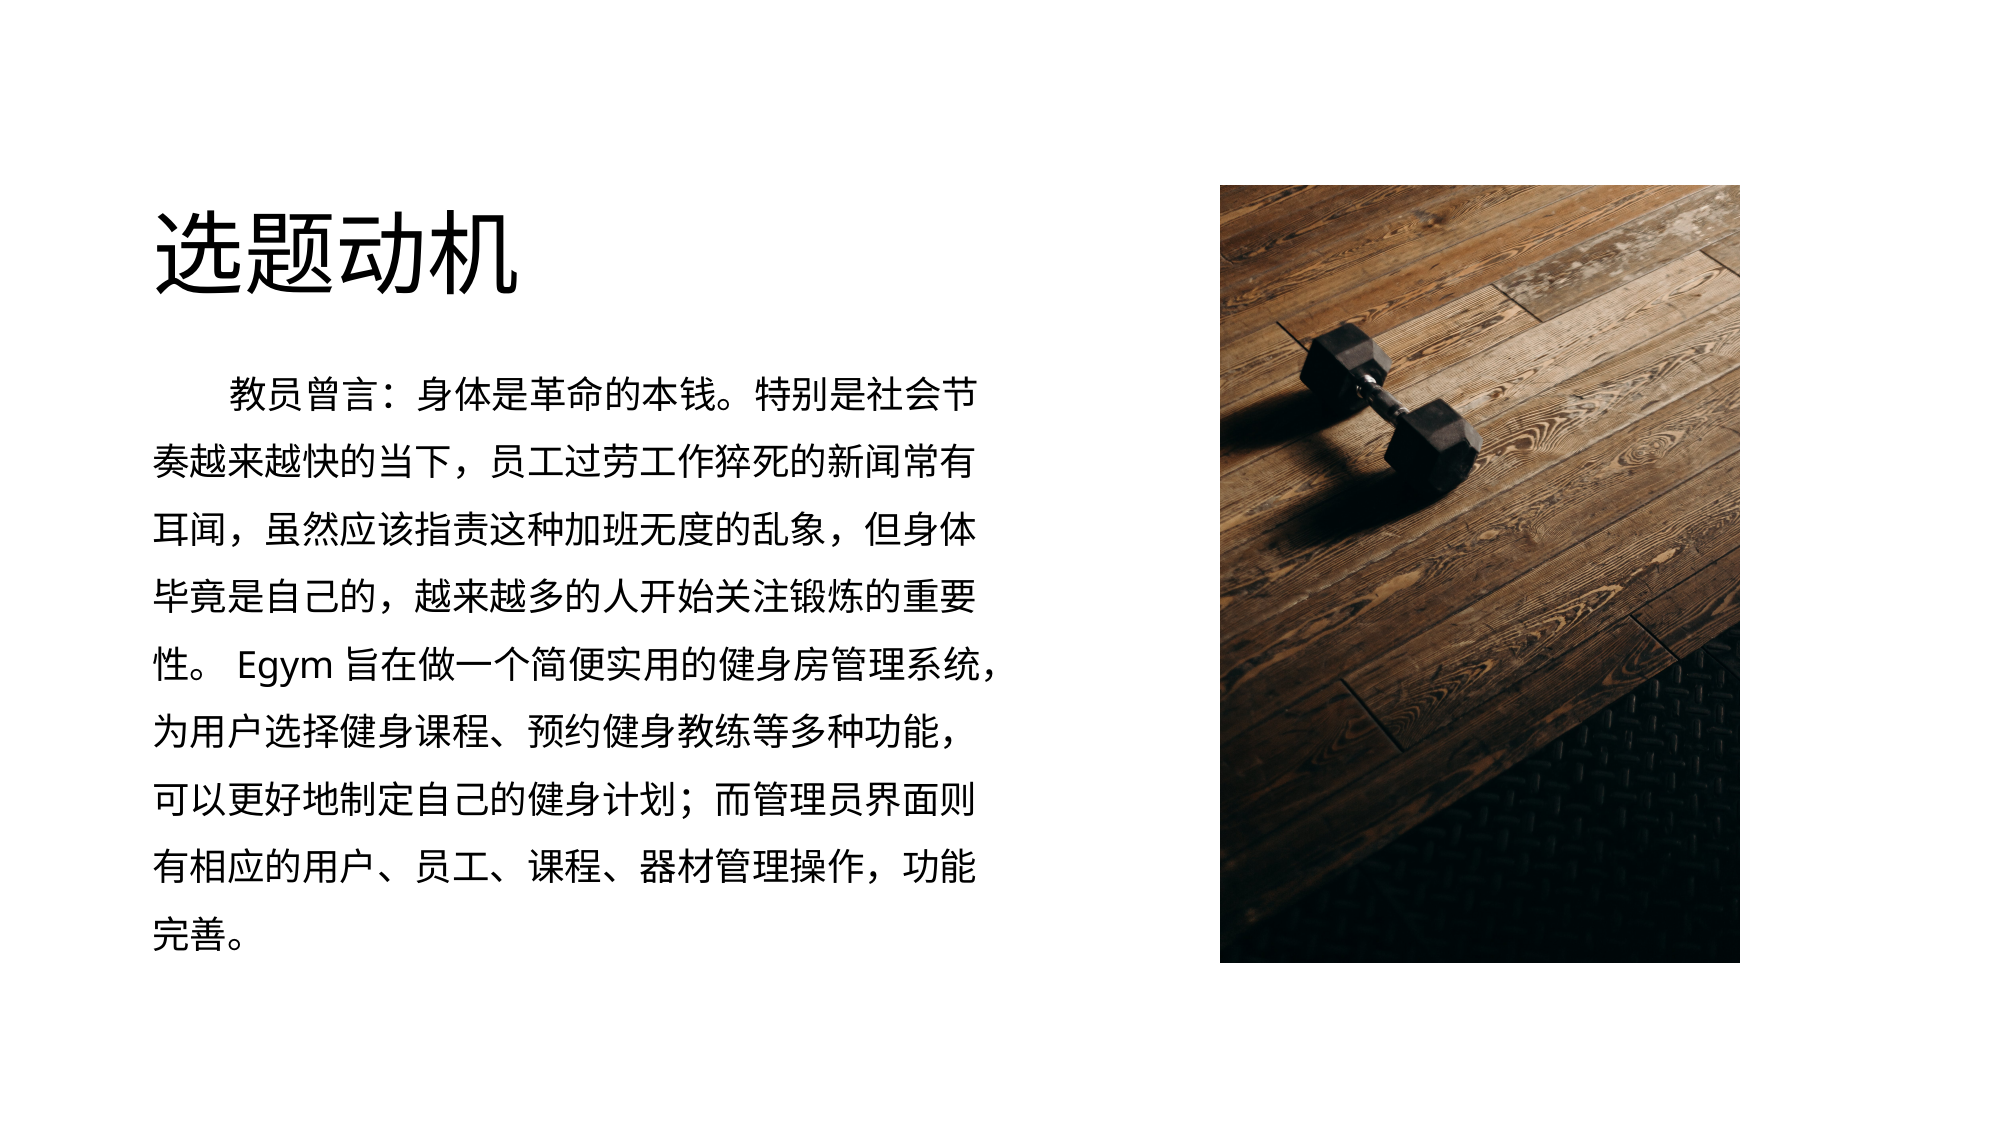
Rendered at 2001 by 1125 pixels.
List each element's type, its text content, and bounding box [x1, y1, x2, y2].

title 选题动机 [137, 162, 740, 340]
text_box 教员曾言：身体是革命的本钱。特别是社会节奏越来越快的当下，员工过劳工作猝死的新闻常有耳闻，虽然应该指责这种加班无度的乱象，但身体毕竟是自己的，越来越多的人开始关注锻炼的重要性。Egym旨在做一个简便实用的健身房管理系统，为用户选择健身课程、预约健身教练等多种功能，可以更好地制定自己的健身计划；而管理员界面则有相应的用户、员工、课程、器材管理操作，功能完善。 [137, 340, 1013, 964]
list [1220, 185, 1740, 963]
